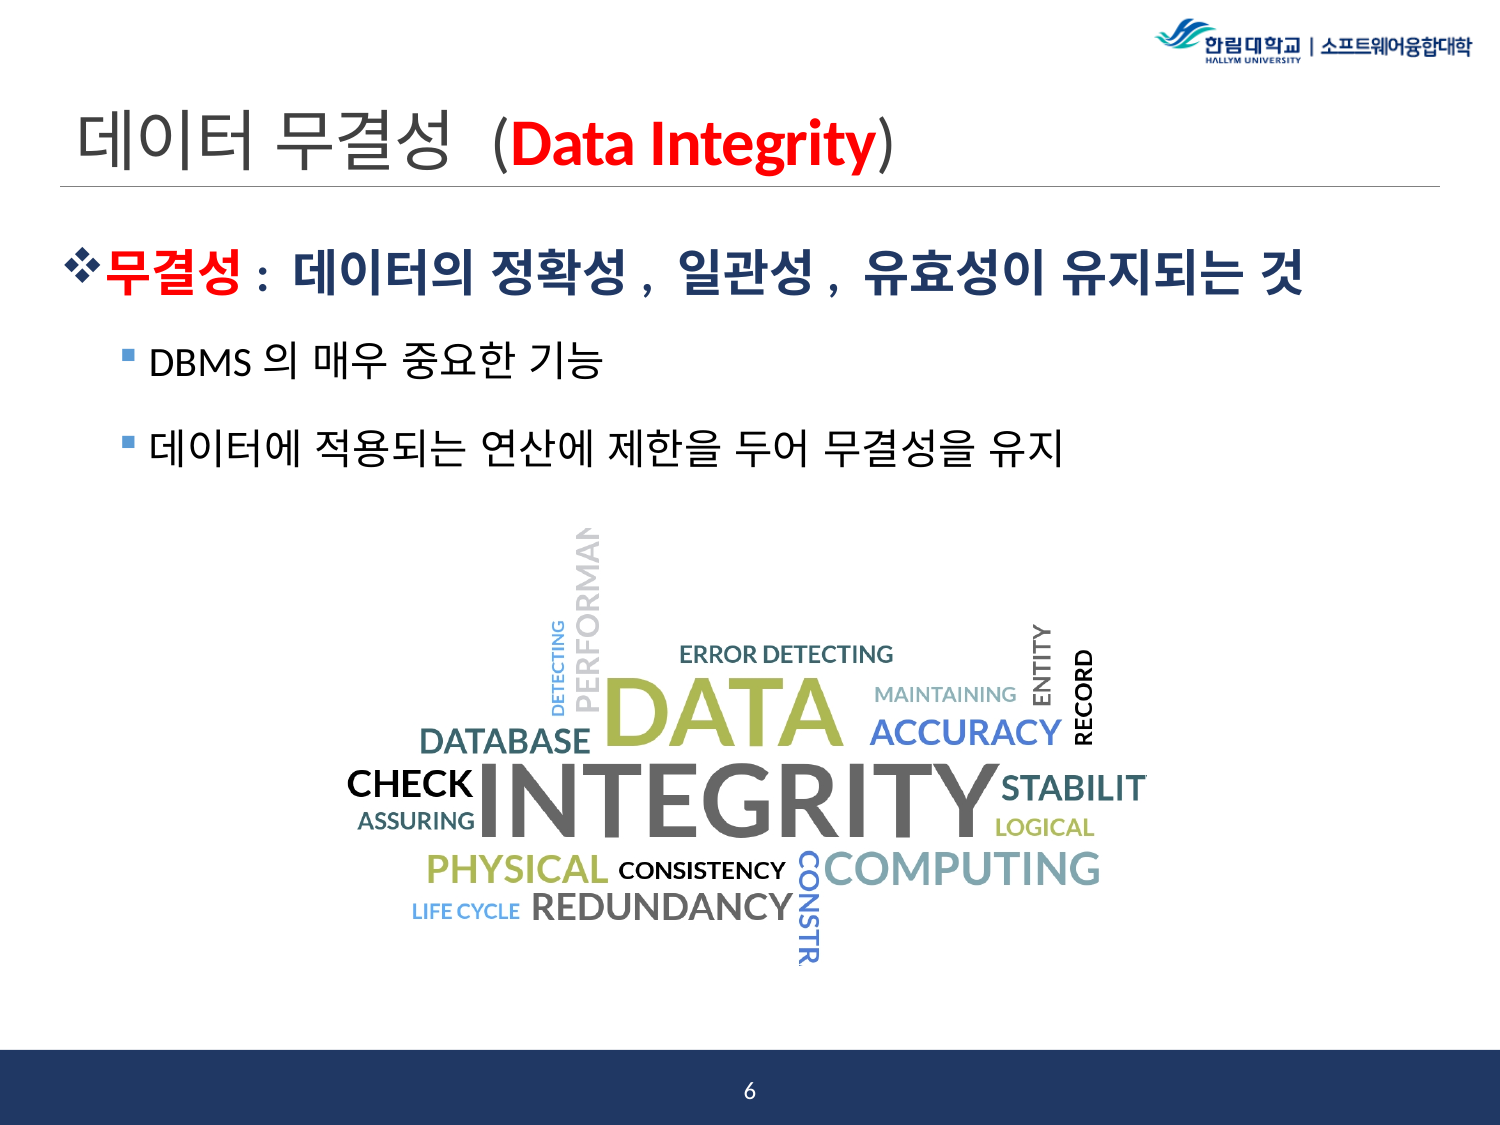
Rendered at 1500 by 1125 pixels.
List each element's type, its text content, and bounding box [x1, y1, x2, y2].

list 무결성: 데이터의 정확성, 일관성, 유효성이 유지되는 것 DBMS의 매우 중요한 기능 데이터에 적용되는 연산에 제한을 두어 무결성을 유지 [60, 204, 1440, 982]
title 데이터 무결성 (Data Integrity) [60, 62, 1440, 187]
slide_number 5 [669, 1059, 831, 1120]
picture [311, 528, 1147, 966]
picture [1148, 7, 1483, 76]
